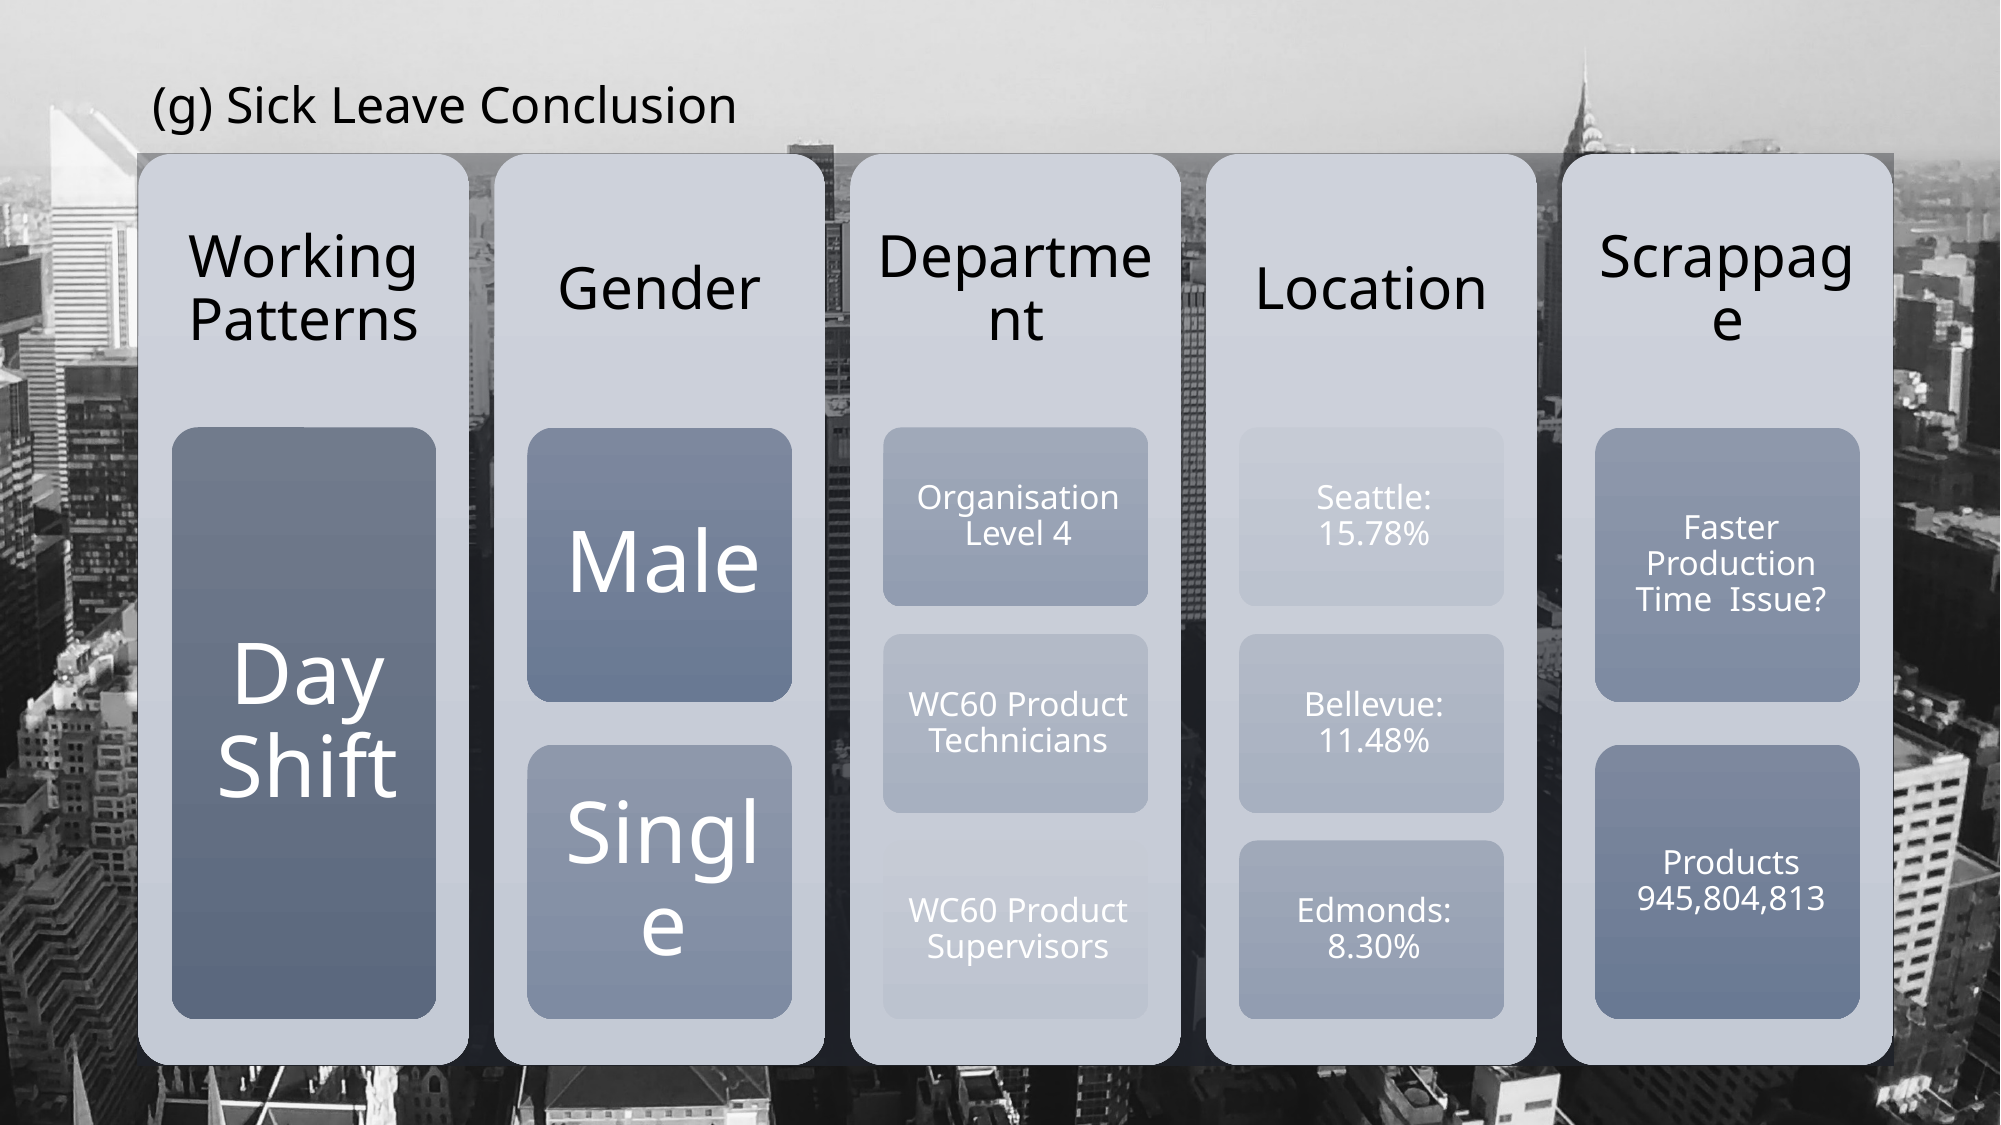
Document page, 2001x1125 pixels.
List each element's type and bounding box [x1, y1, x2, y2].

text_box [137, 153, 1894, 1066]
picture [0, 0, 2000, 1125]
